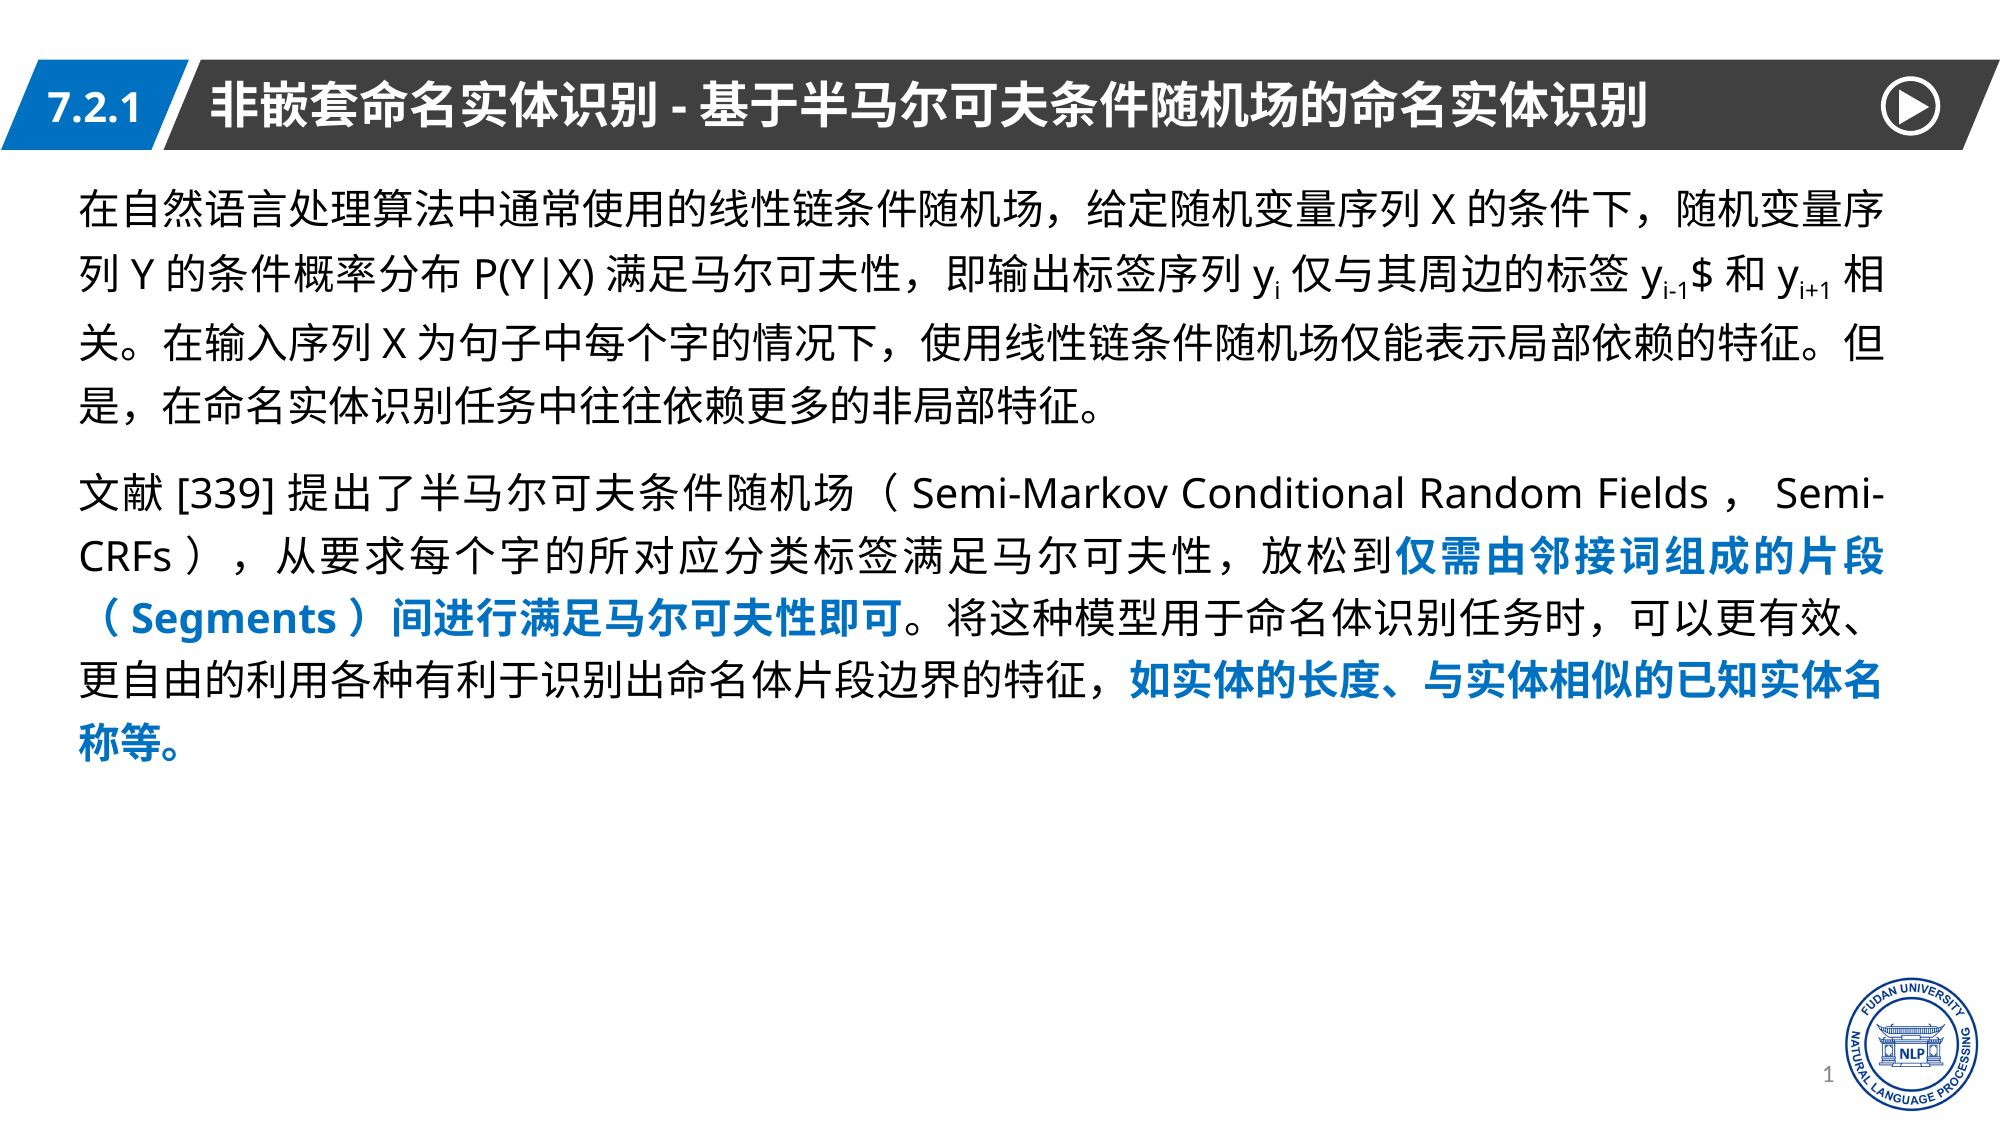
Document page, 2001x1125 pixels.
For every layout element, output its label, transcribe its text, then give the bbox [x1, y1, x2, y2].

text_box 在自然语言处理算法中通常使用的线性链条件随机场，给定随机变量序列X的条件下，随机变量序列Y的条件概率分布P(Y|X)满足马尔可夫性，即输出标签序列yi仅与其周边的标签yi-1$和yi+1相关。在输入序列X为句子中每个字的情况下，使用线性链条件随机场仅能表示局部依赖的特征。但是，在命名实体识别任务中往往依赖更多的非局部特征。 文献[339]提出了半马尔可夫条件随机场（Semi-Markov Conditional Random Fields，Semi-CRFs），从要求每个字的所对应分类标签满足马尔可夫性，放松到仅需由邻接词组成的片段（Segments）间进行满足马尔可夫性即可。将这种模型用于命名体识别任务时，可以更有效、更自由的利用各种有利于识别出命名体片段边界的特征，如实体的长度、与实体相似的已知实体名称等。 [63, 163, 1900, 775]
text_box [1883, 78, 1939, 134]
text_box [32, 59, 189, 120]
text_box 7.2.1 [26, 73, 164, 138]
text_box [1, 89, 157, 150]
picture [1834, 972, 1985, 1117]
slide_number 15 [1412, 1042, 1863, 1103]
text_box [163, 59, 2000, 150]
text_box 非嵌套命名实体识别-基于半马尔可夫条件随机场的命名实体识别 [195, 66, 1665, 142]
